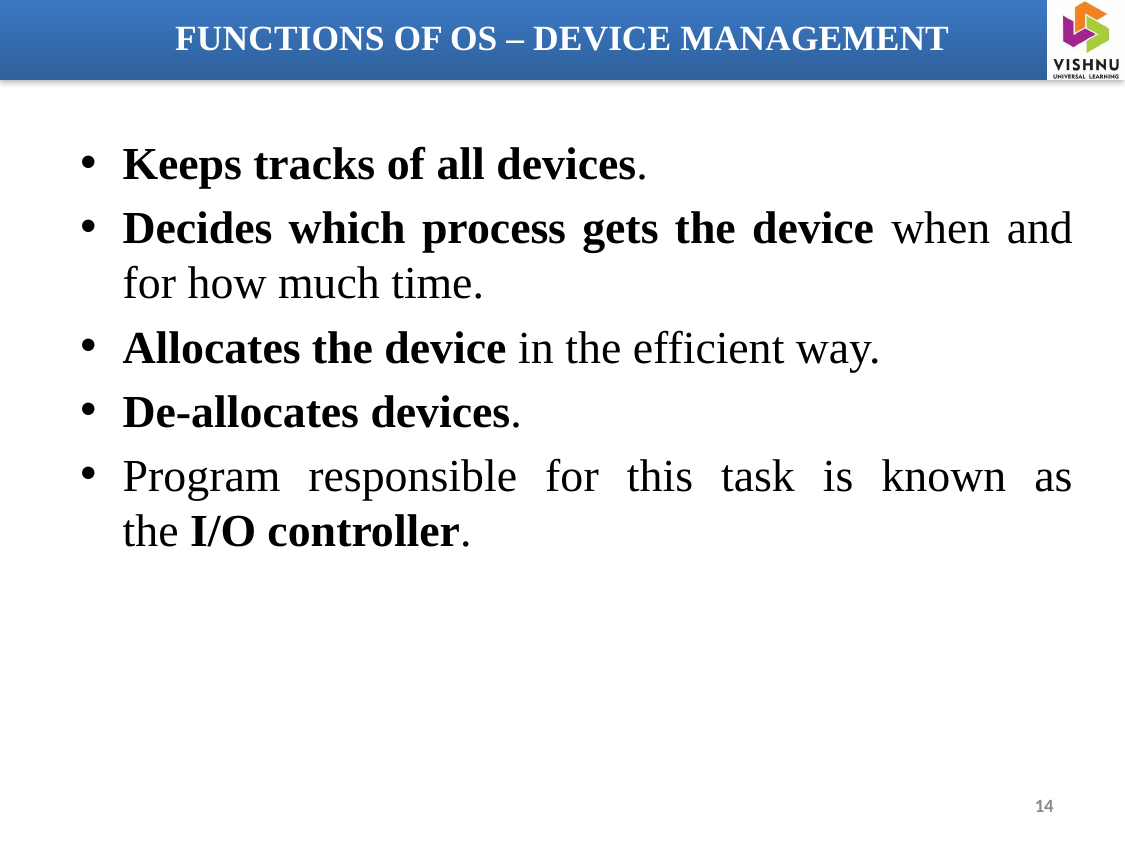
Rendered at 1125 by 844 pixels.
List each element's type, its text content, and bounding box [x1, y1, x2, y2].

list Keeps tracks of all devices. Decides which process gets the device when and for how much time. Allocates the device in the efficient way. De-allocates devices. Program responsible for this task is known as the I/O controller. [65, 126, 1089, 638]
picture [1047, 0, 1125, 80]
slide_number 14 [806, 782, 1069, 827]
text_box FUNCTIONS OF OS – DEVICE MANAGEMENT [0, 0, 1045, 80]
